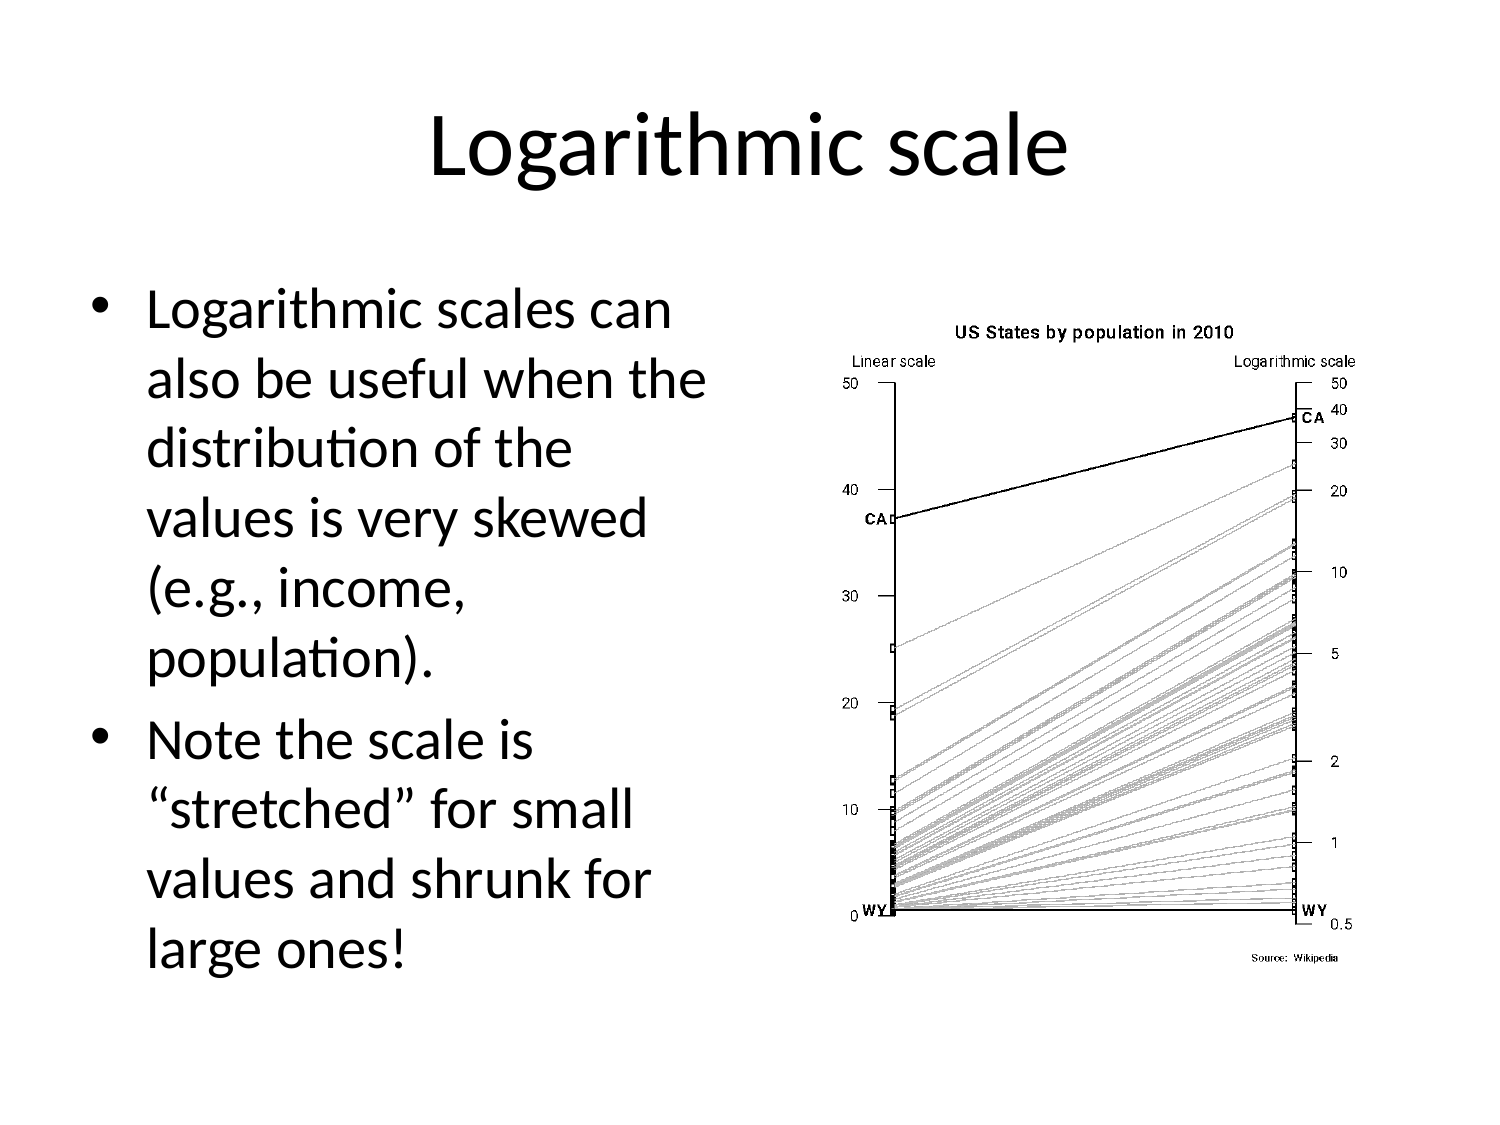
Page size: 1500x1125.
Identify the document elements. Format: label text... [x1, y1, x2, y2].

list Logarithmic scales can also be useful when the distribution of the values is very skewed (e.g., income, population). Note the scale is “stretched” for small values and shrunk for large ones! [75, 262, 738, 1005]
title Logarithmic scale [75, 45, 1425, 233]
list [762, 262, 1426, 1006]
